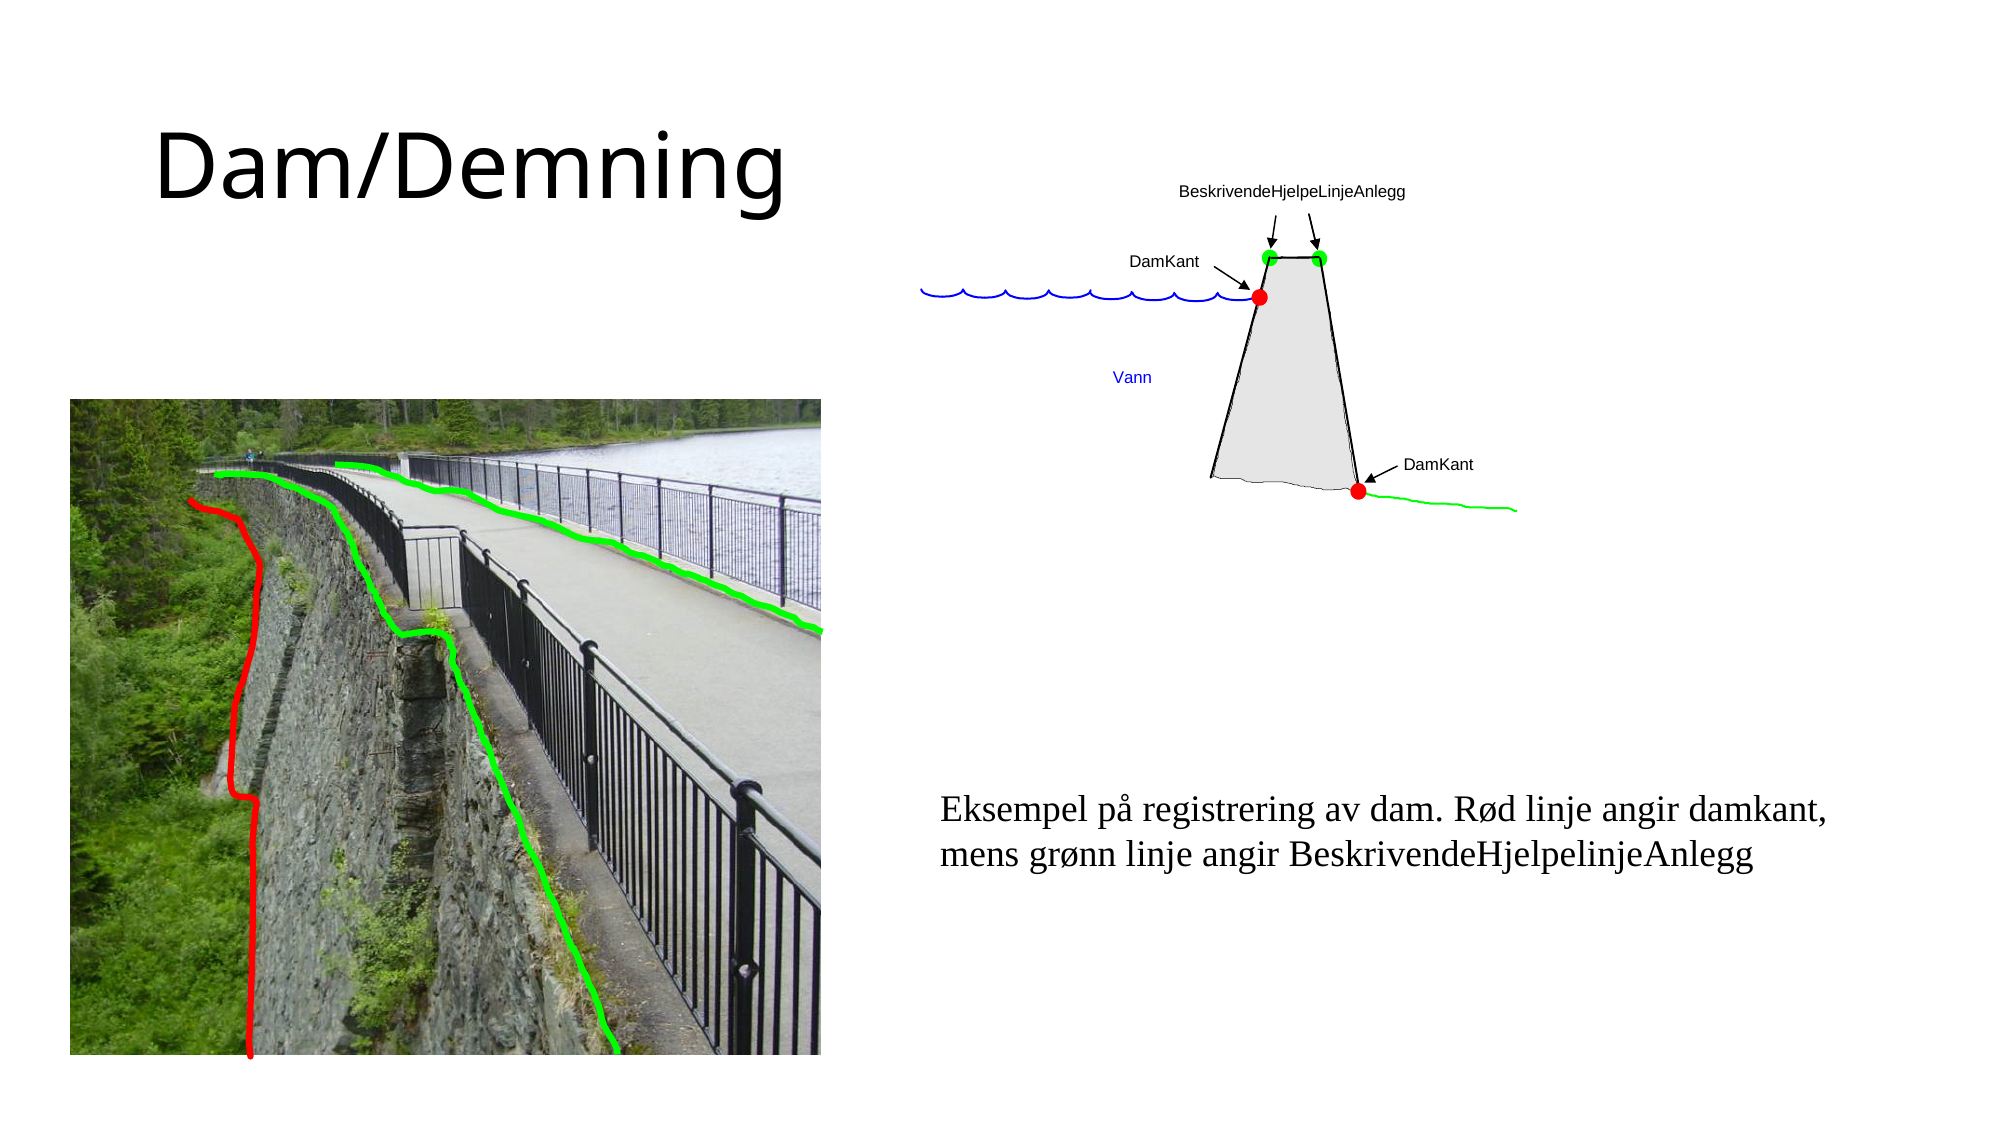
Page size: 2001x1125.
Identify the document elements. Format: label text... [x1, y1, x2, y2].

picture [69, 168, 1565, 1064]
text_box Eksempel på registrering av dam. Rød linje angir damkant, mens grønn linje angir BeskrivendeHjelpelinjeAnlegg [1134, 776, 1926, 882]
title Dam/Demning [137, 59, 1863, 278]
